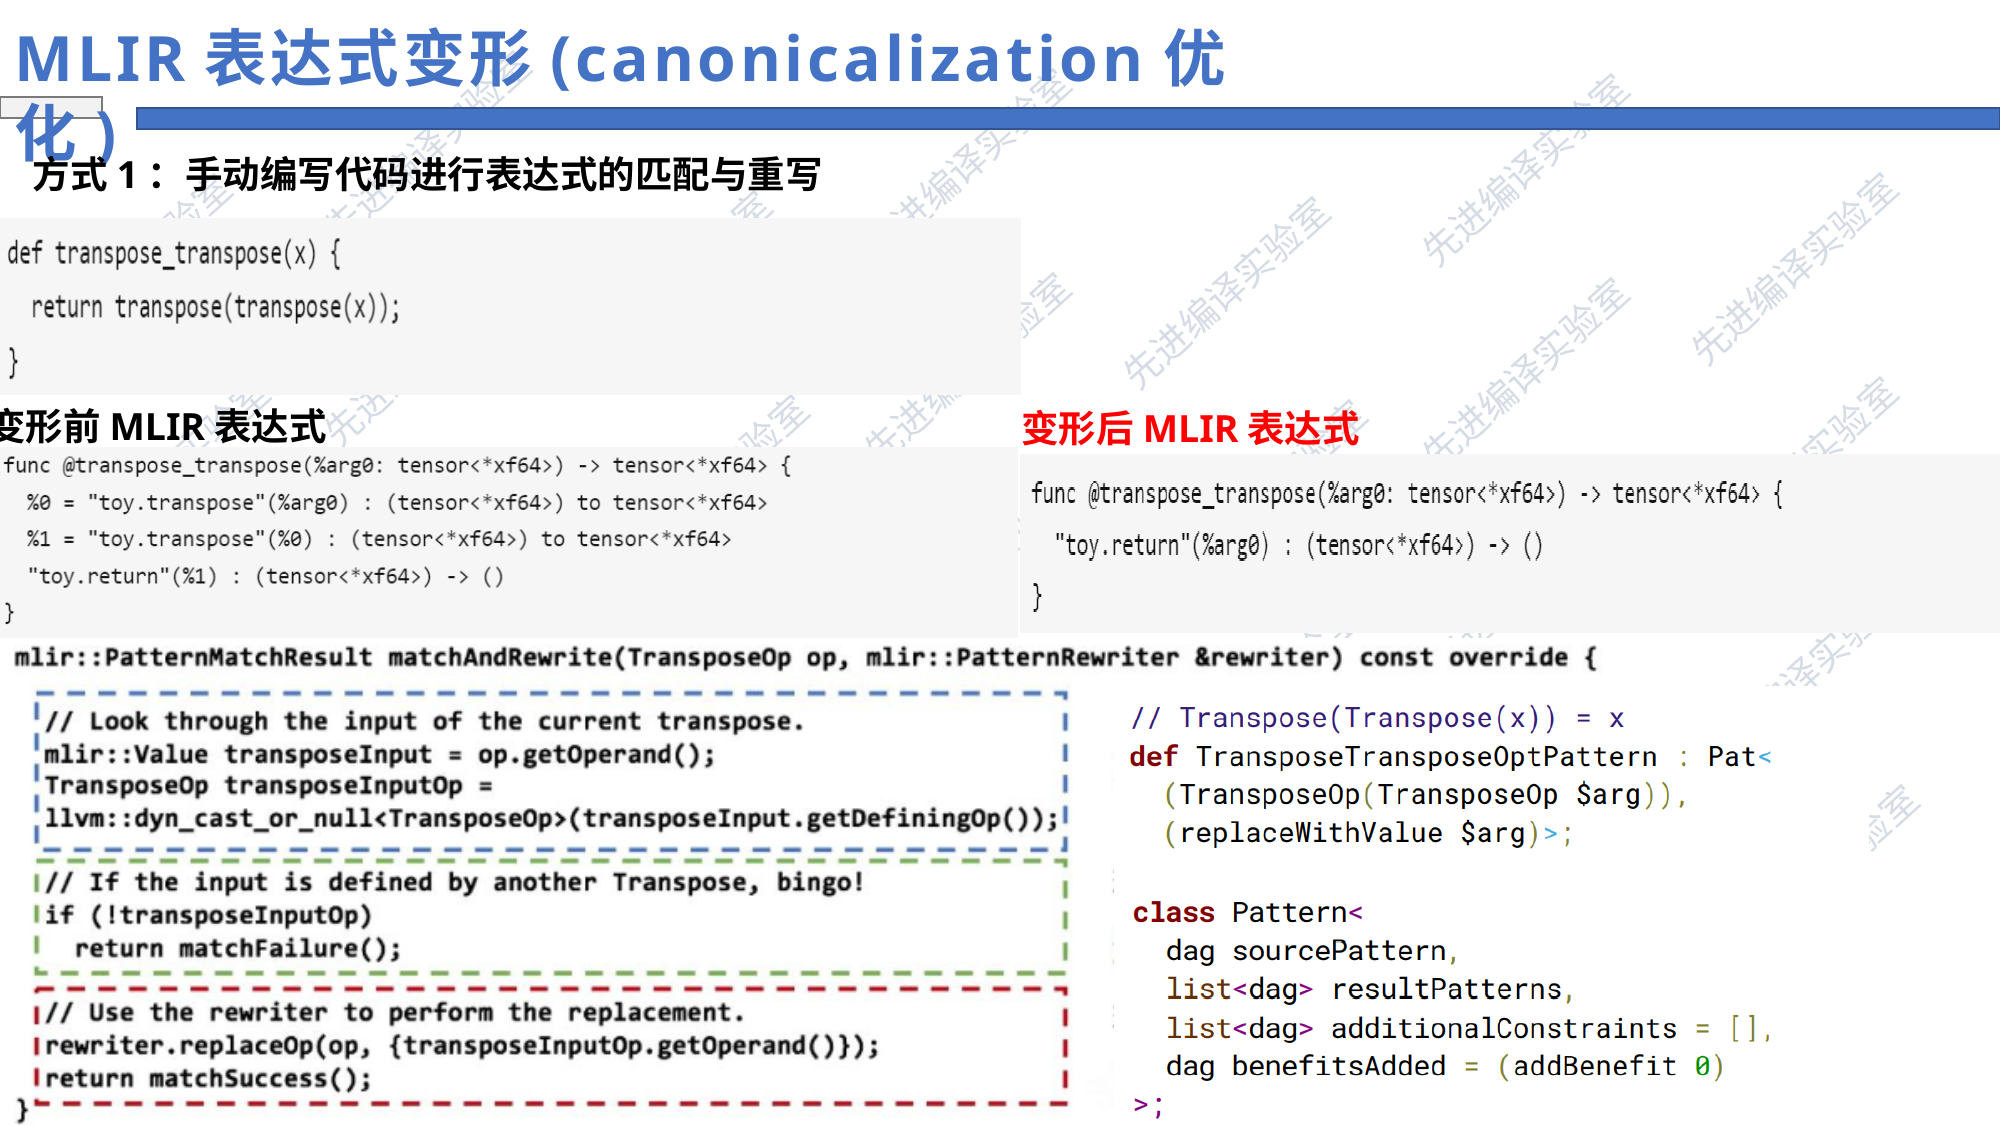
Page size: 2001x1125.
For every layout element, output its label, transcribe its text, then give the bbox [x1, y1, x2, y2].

text_box [1319, 107, 2000, 130]
picture [0, 218, 1021, 395]
picture [1020, 454, 2000, 633]
picture [0, 447, 1869, 1125]
text_box 变形前MLIR表达式 [0, 395, 342, 447]
text_box 变形后MLIR表达式 [1006, 397, 1375, 458]
text_box MLIR表达式变形(canonicalization优化) [0, 11, 1319, 176]
text_box 方式1：手动编写代码进行表达式的匹配与重写 [18, 143, 838, 204]
